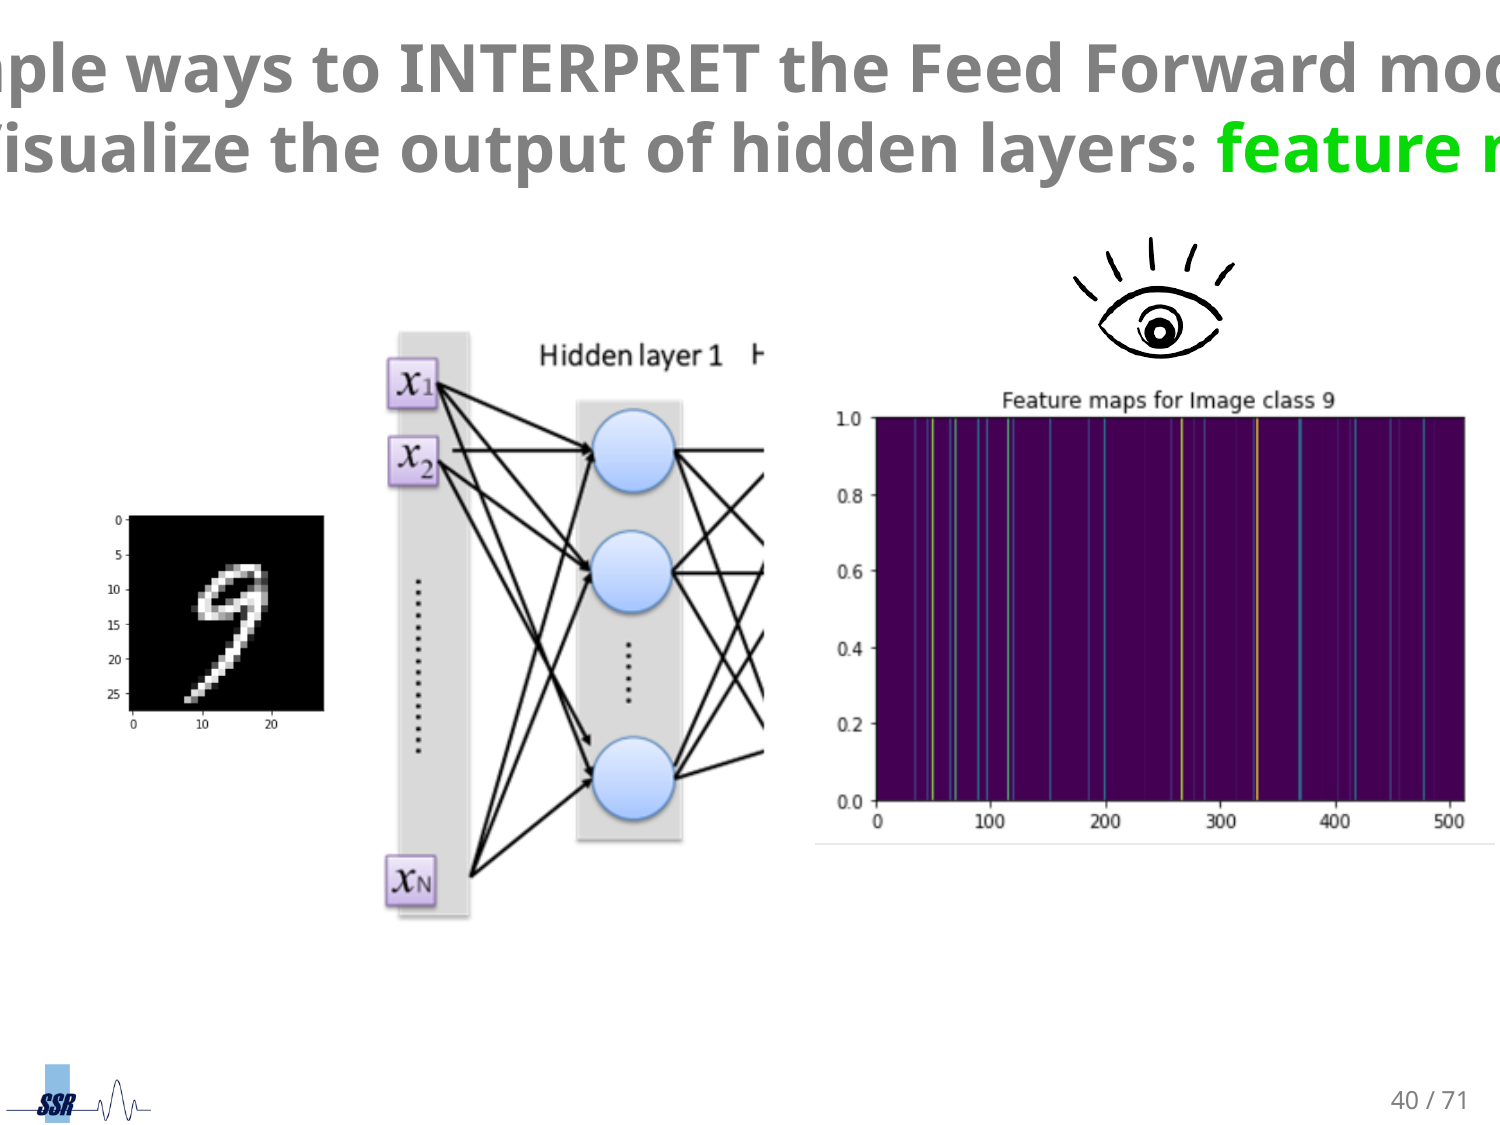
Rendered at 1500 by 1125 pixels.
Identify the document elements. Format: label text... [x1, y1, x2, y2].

picture [1, 1062, 151, 1125]
picture [100, 509, 336, 734]
picture [815, 201, 1496, 847]
text_box Simple ways to INTERPRET the Feed Forward model: Visualize the output of hidden layers: feature maps [0, 18, 1500, 284]
picture [370, 265, 811, 944]
